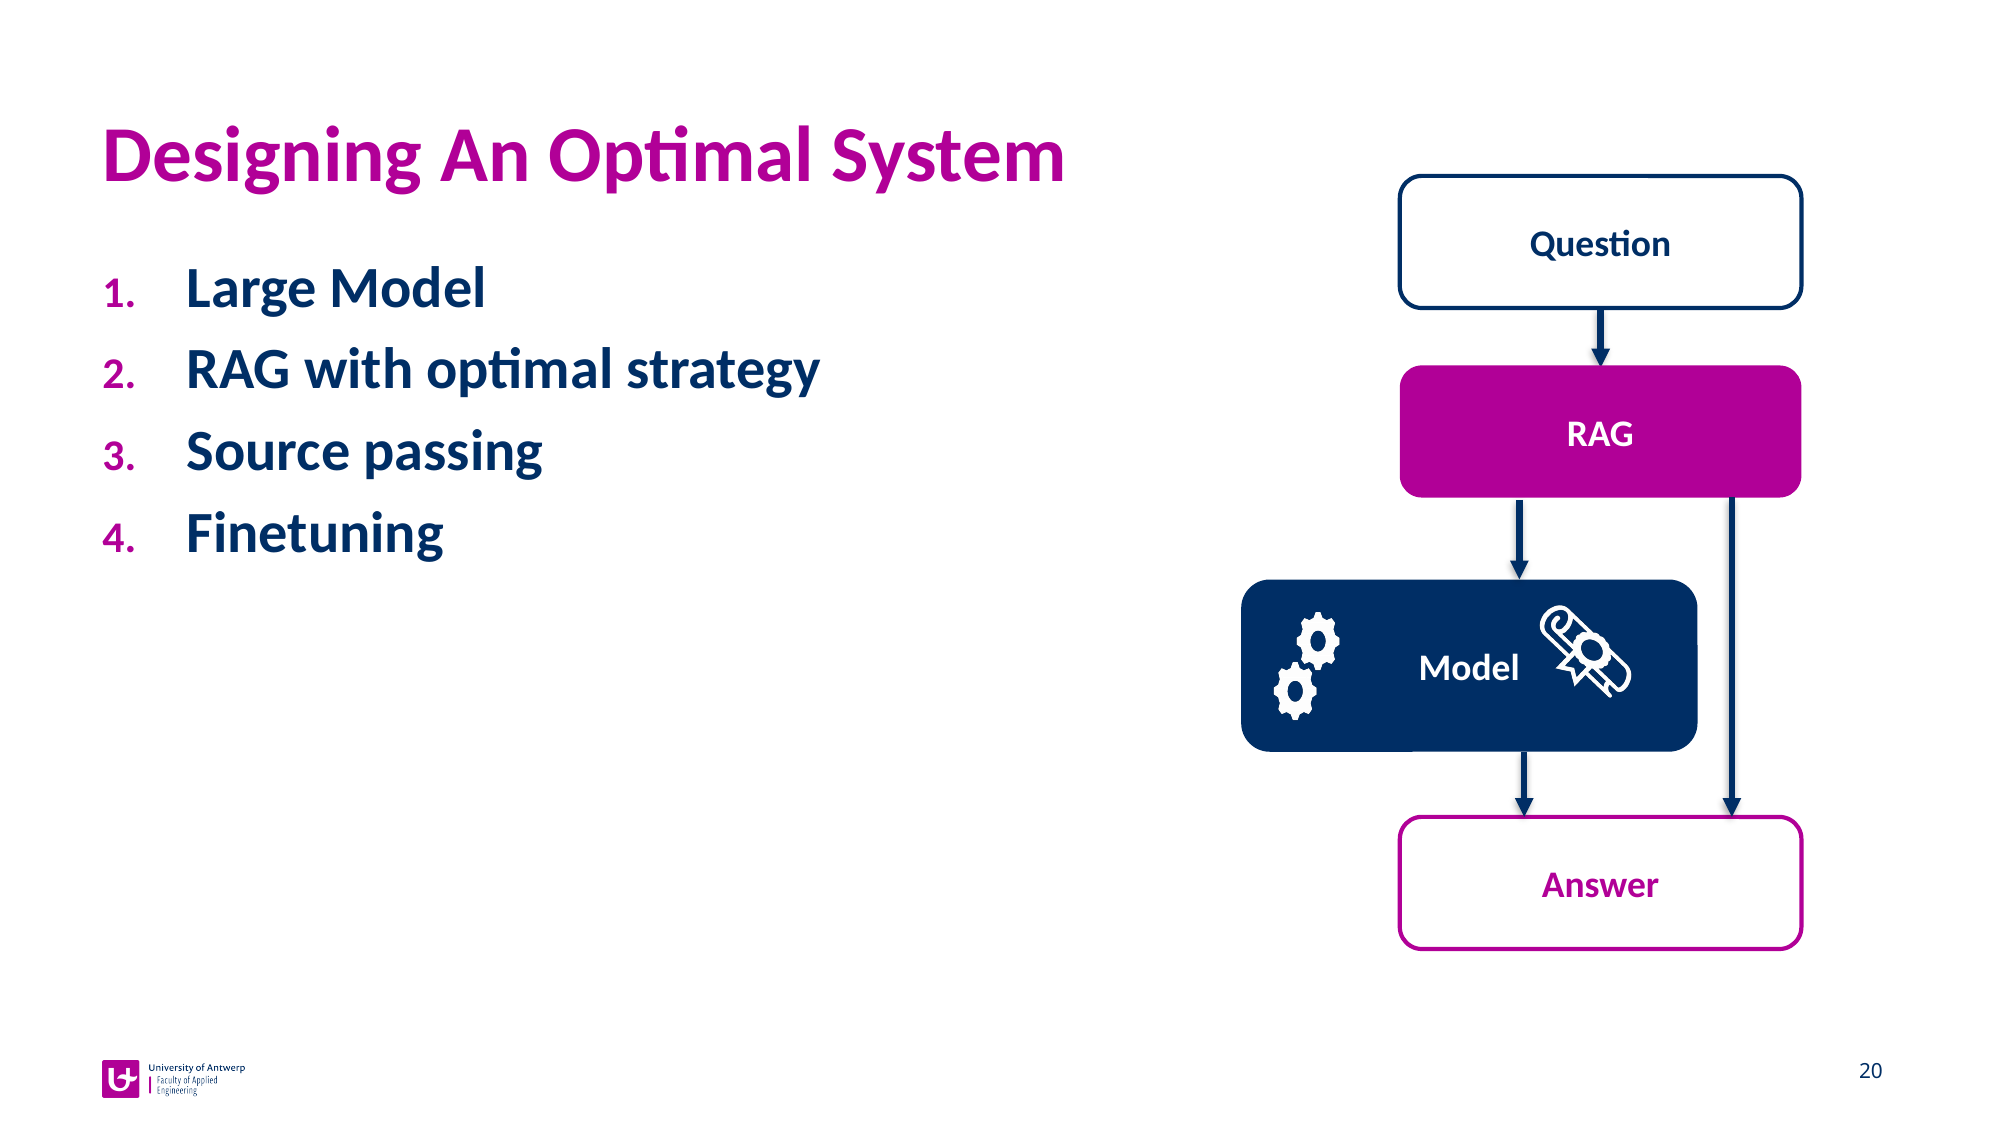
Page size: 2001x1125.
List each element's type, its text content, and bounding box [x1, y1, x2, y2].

picture [102, 1060, 245, 1098]
list Large Model RAG with optimal strategy Source passing Finetuning [102, 248, 1898, 1024]
title Designing An Optimal System [102, 101, 1898, 232]
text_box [1240, 579, 1698, 752]
text_box RAG [1397, 363, 1804, 500]
picture [1517, 602, 1645, 706]
text_box Question [1397, 173, 1804, 311]
picture [1566, 574, 1575, 579]
slide_number 20 [1463, 1039, 1898, 1100]
text_box Answer [1397, 814, 1804, 952]
